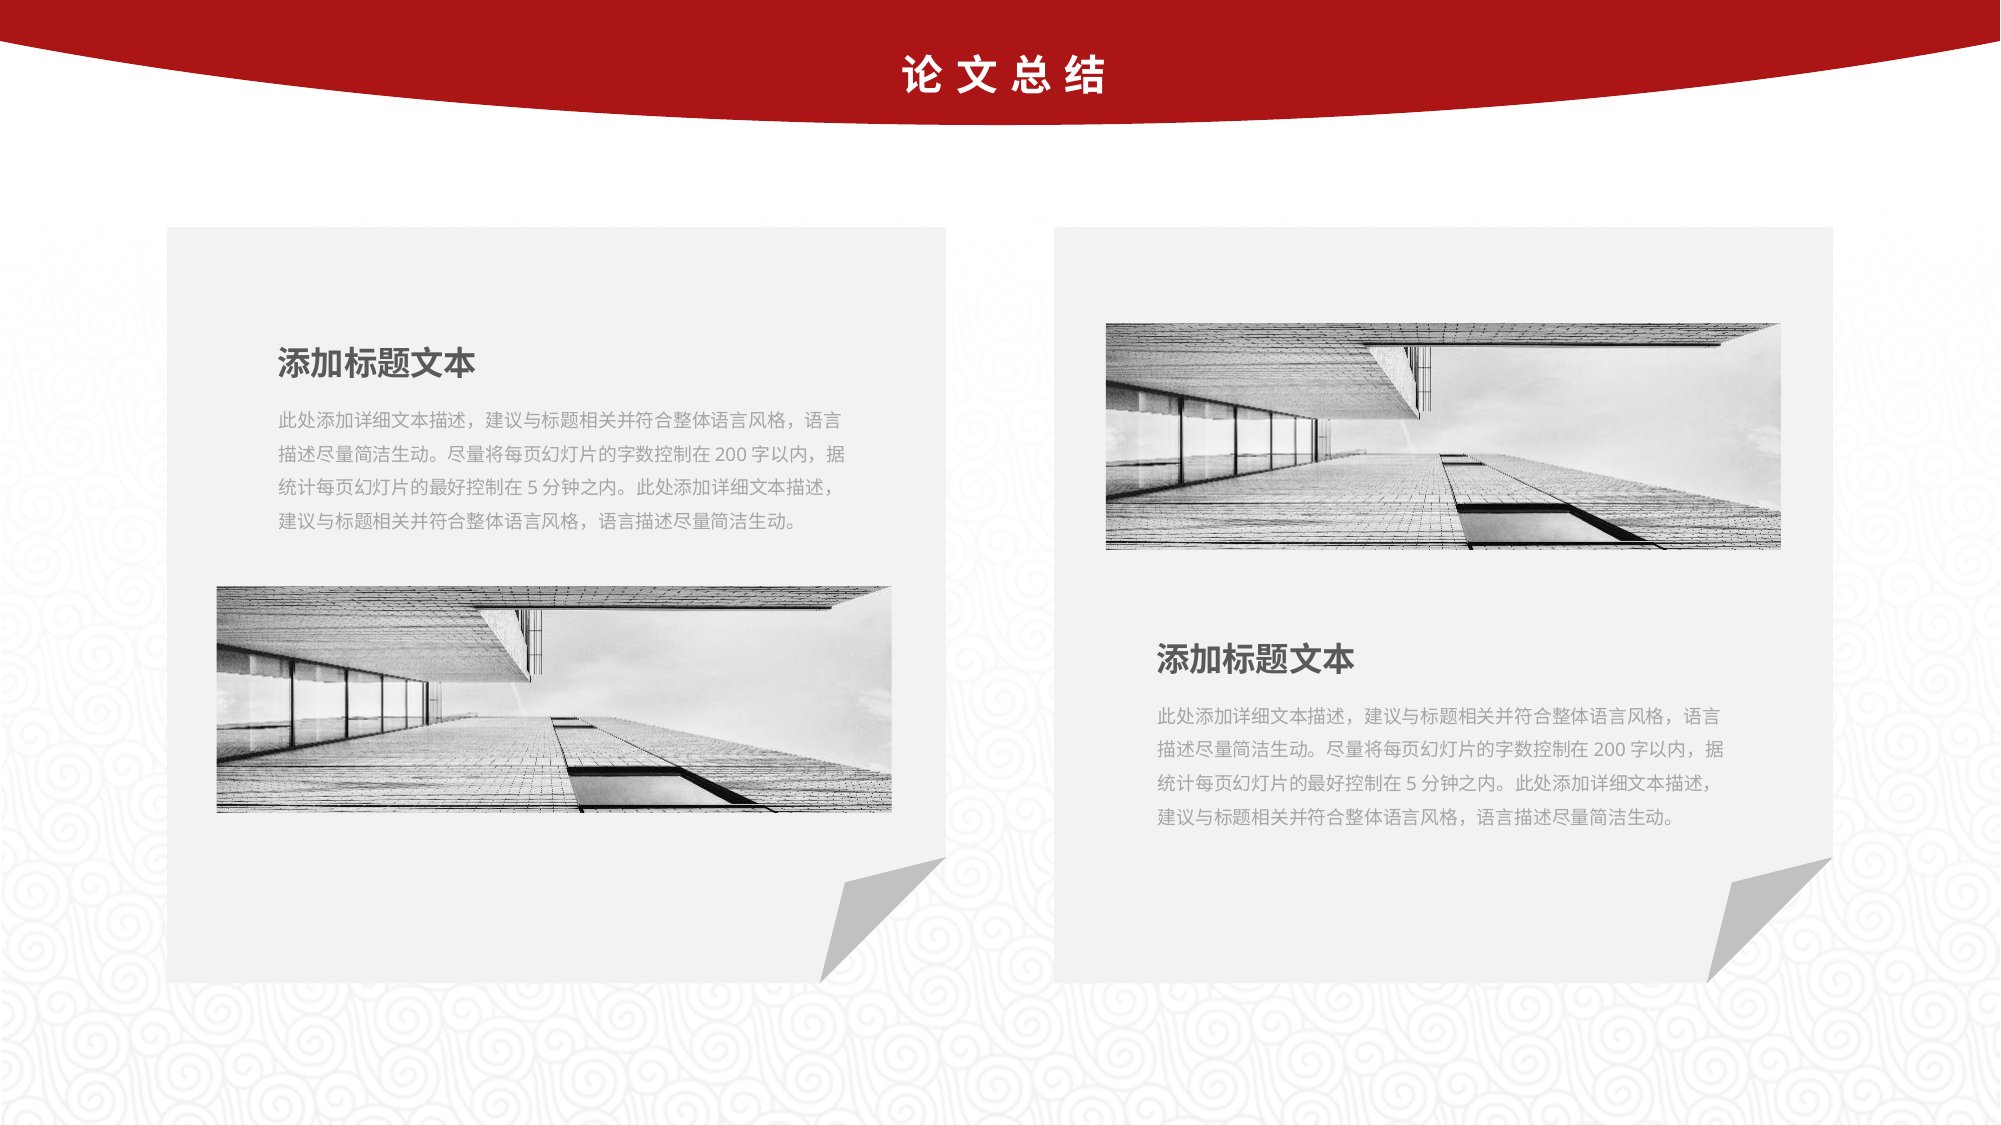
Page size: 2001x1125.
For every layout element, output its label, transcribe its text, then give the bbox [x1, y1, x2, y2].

text_box 论文总结 [824, 40, 1184, 106]
text_box [1053, 225, 1837, 985]
text_box [216, 586, 893, 814]
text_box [1141, 630, 1746, 835]
text_box [1105, 323, 1782, 551]
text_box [262, 334, 867, 539]
text_box [166, 225, 950, 985]
